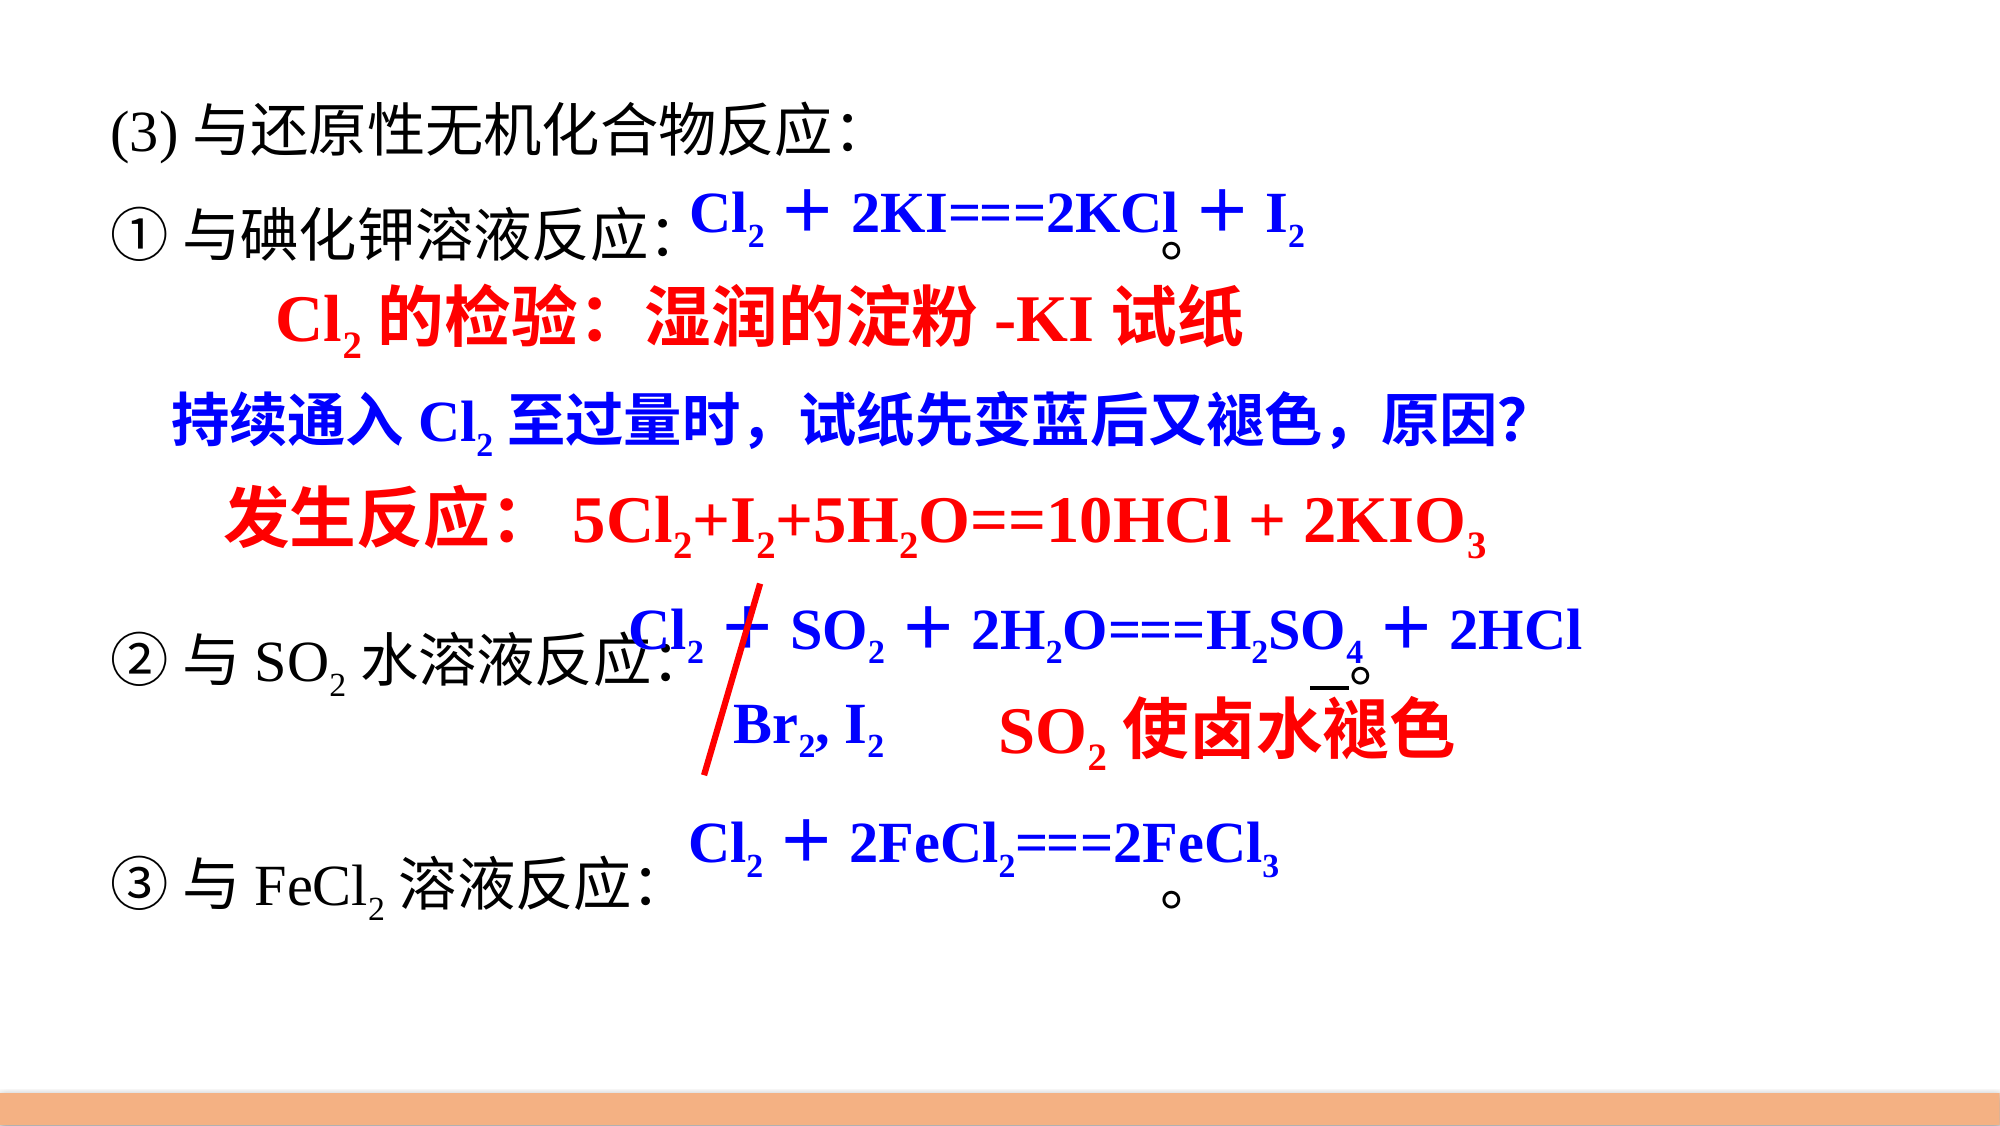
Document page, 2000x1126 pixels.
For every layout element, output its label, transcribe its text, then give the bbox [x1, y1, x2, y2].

text_box SO2使卤水褪色 [983, 679, 1508, 786]
text_box (3)与还原性无机化合物反应： ①与碘化钾溶液反应： 。 ②与SO2水溶液反应： 。 ③与FeCl2溶液反应： 。 [90, 48, 1940, 938]
text_box Cl2＋SO2＋2H2O===H2SO4＋2HCl [762, 583, 1597, 679]
text_box Cl2＋2KI===2KCl＋I2 [674, 167, 1320, 262]
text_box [703, 583, 761, 776]
text_box 发生反应：5Cl2+I2+5H2O==10HCl + 2KIO3 [208, 468, 1508, 574]
text_box Cl2的检验：湿润的淀粉-KI试纸 [261, 267, 1259, 374]
text_box [0, 1092, 2000, 1126]
text_box Cl2＋SO2＋2H2O===H2SO4＋2HCl [614, 583, 702, 679]
text_box 持续通入Cl2至过量时，试纸先变蓝后又褪色，原因？ [156, 376, 1571, 471]
text_box Cl2＋2FeCl2===2FeCl3 [673, 796, 1295, 892]
text_box Br2, I2 [765, 677, 965, 772]
